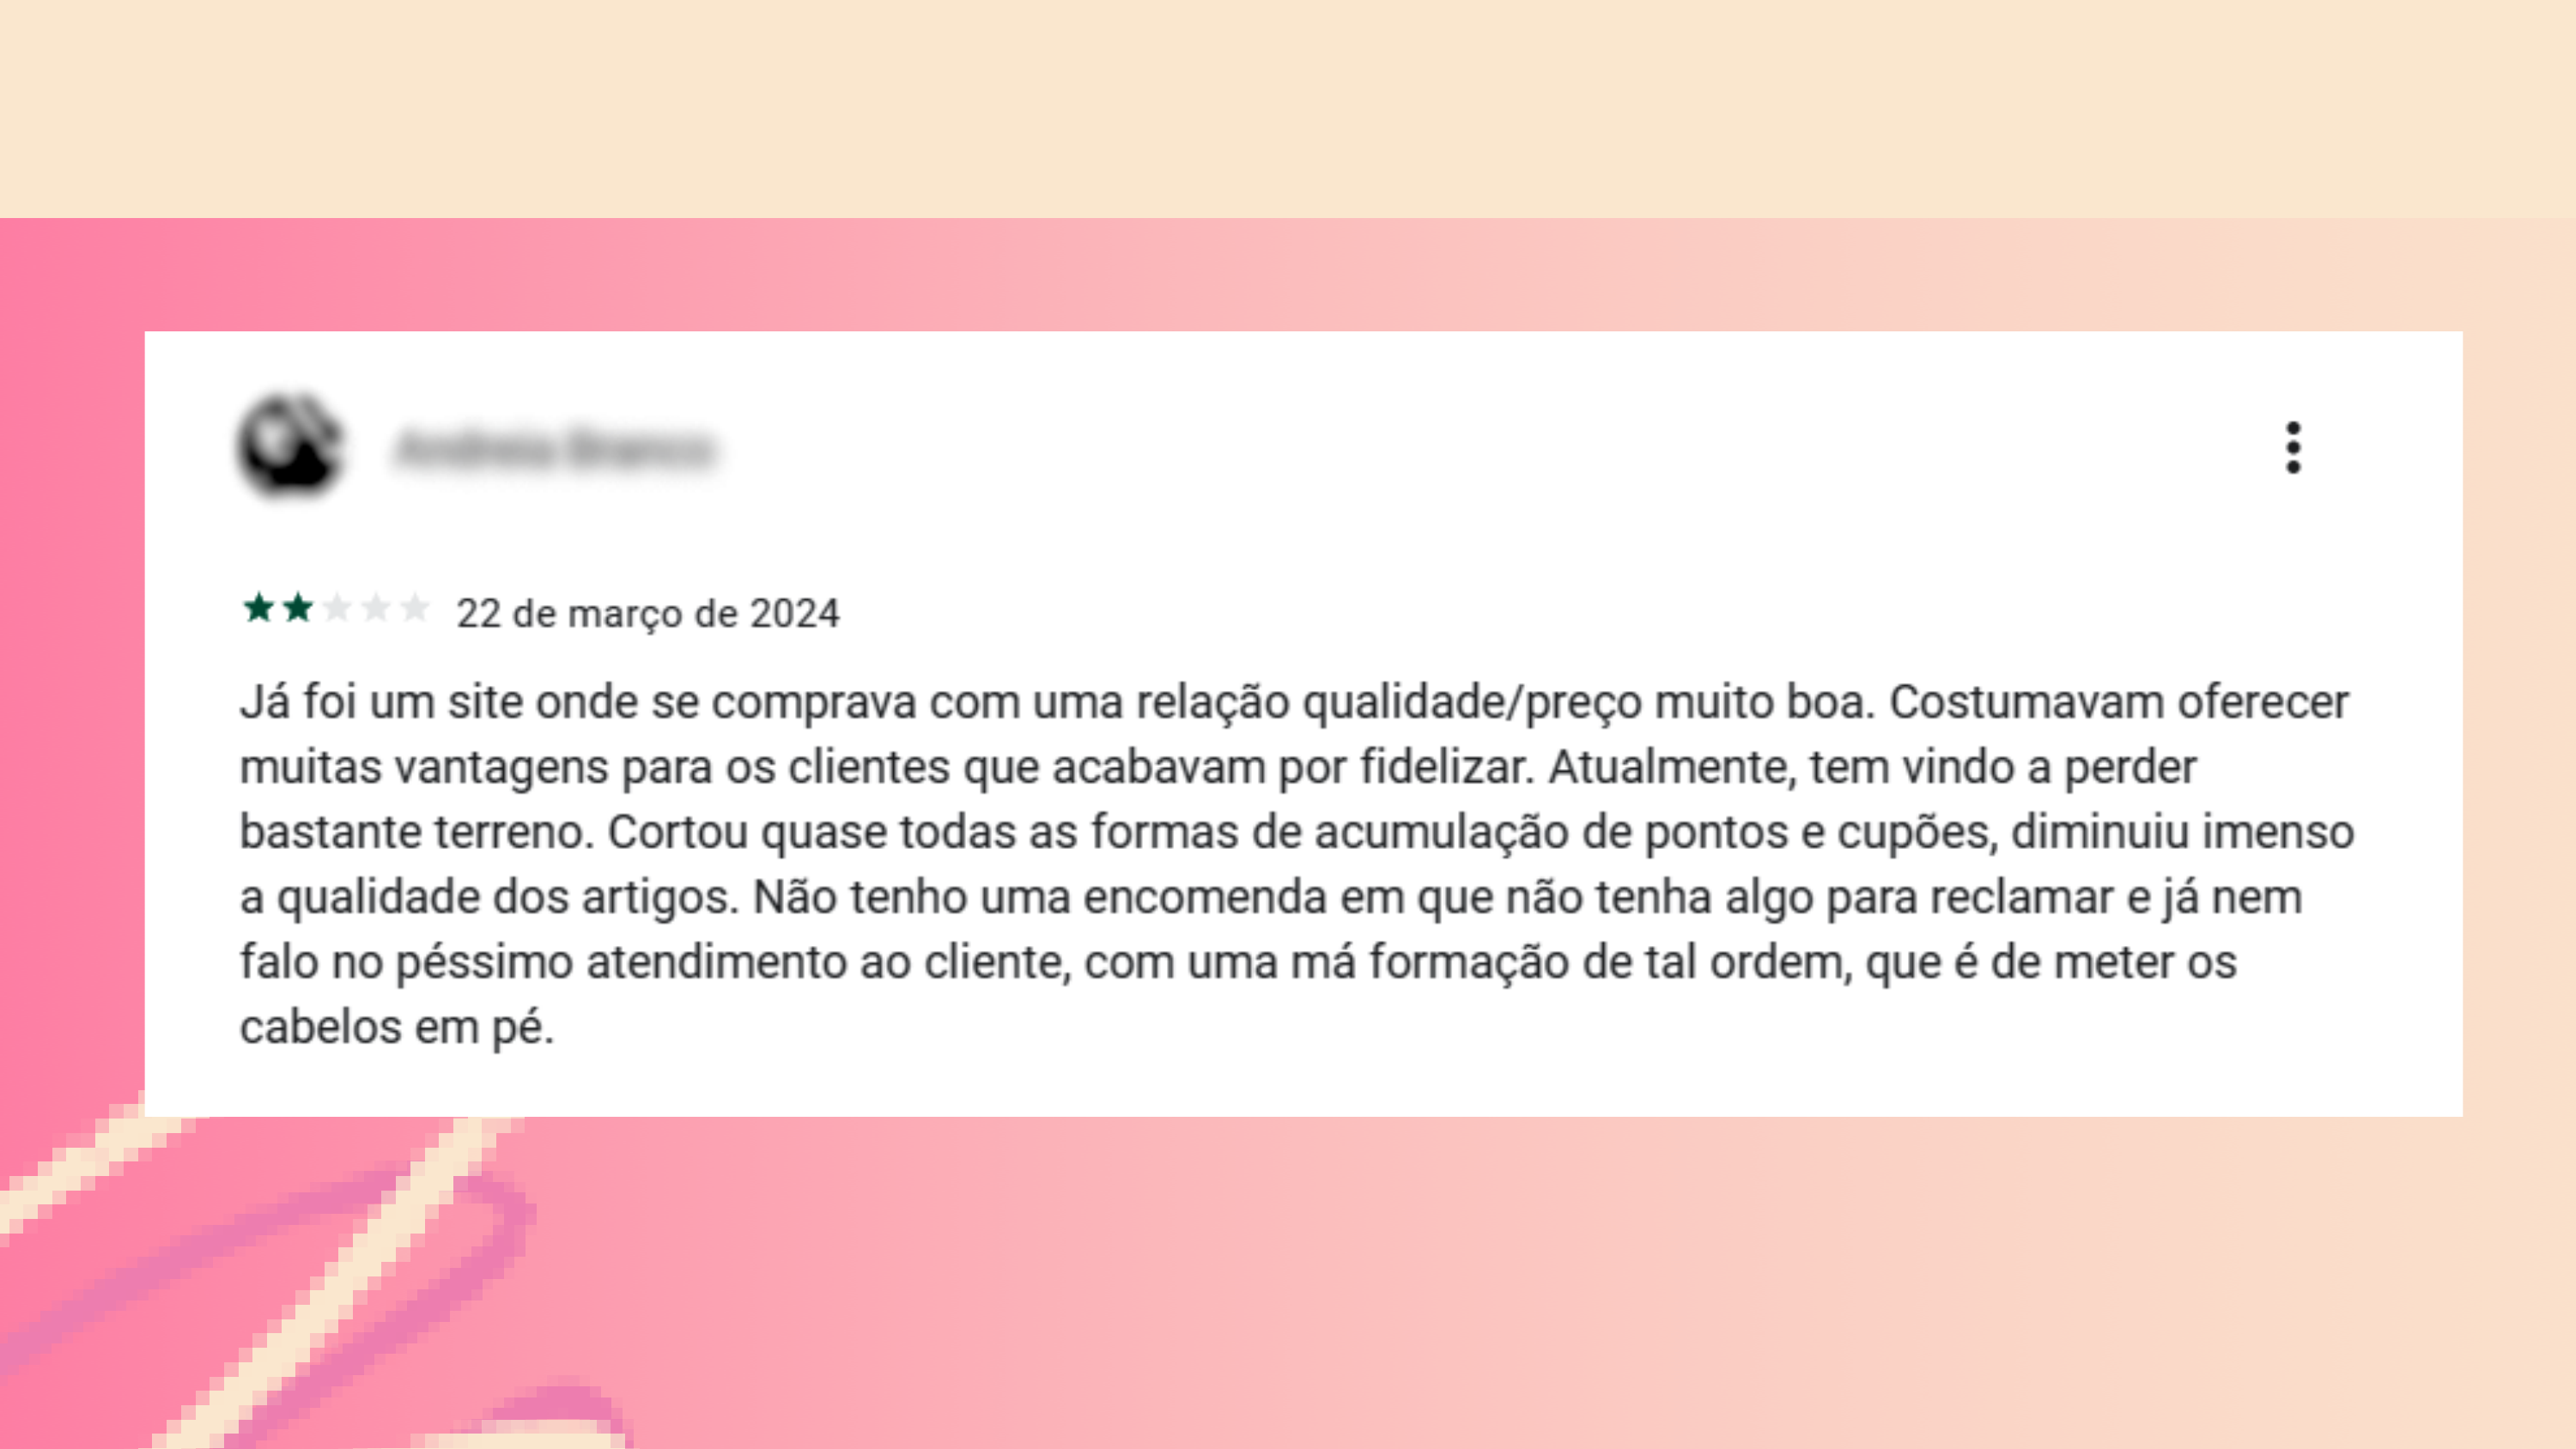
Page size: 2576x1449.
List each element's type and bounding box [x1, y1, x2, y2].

text_box [0, 919, 654, 1449]
text_box [144, 331, 2464, 1117]
text_box [0, 218, 2576, 1449]
